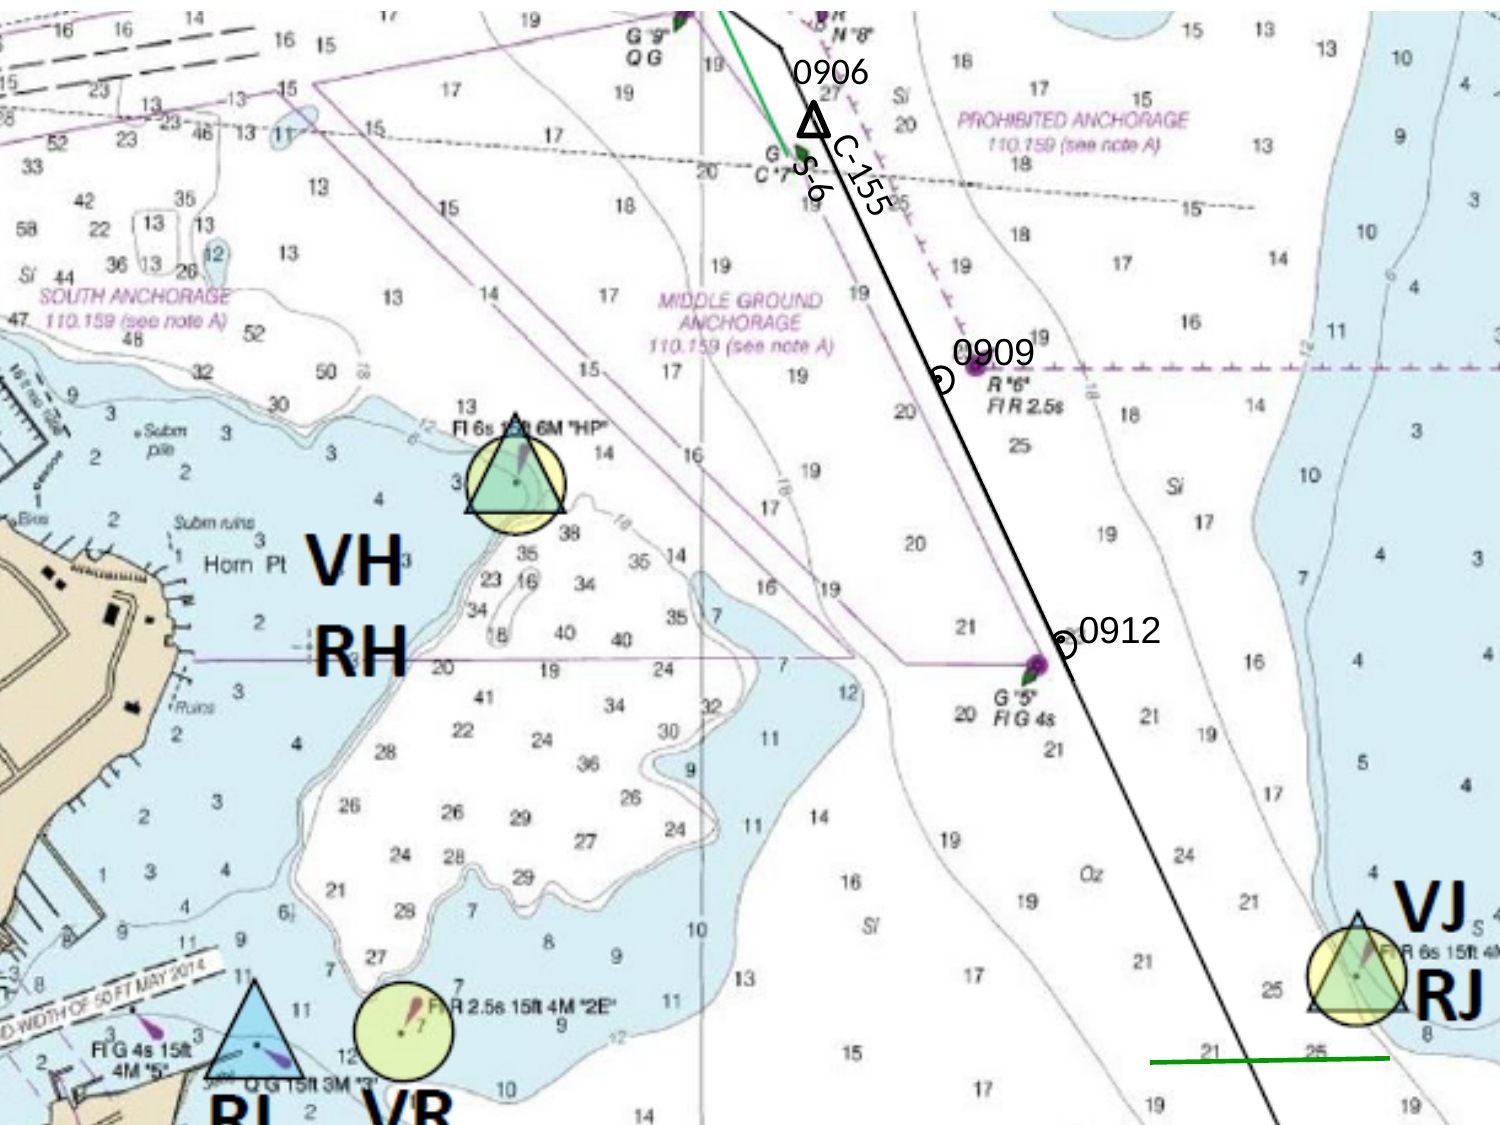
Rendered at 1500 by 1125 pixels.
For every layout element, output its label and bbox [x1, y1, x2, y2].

picture [0, 0, 1500, 1125]
text_box [813, 120, 1074, 682]
text_box [1149, 1058, 1391, 1063]
text_box [1077, 626, 1082, 663]
